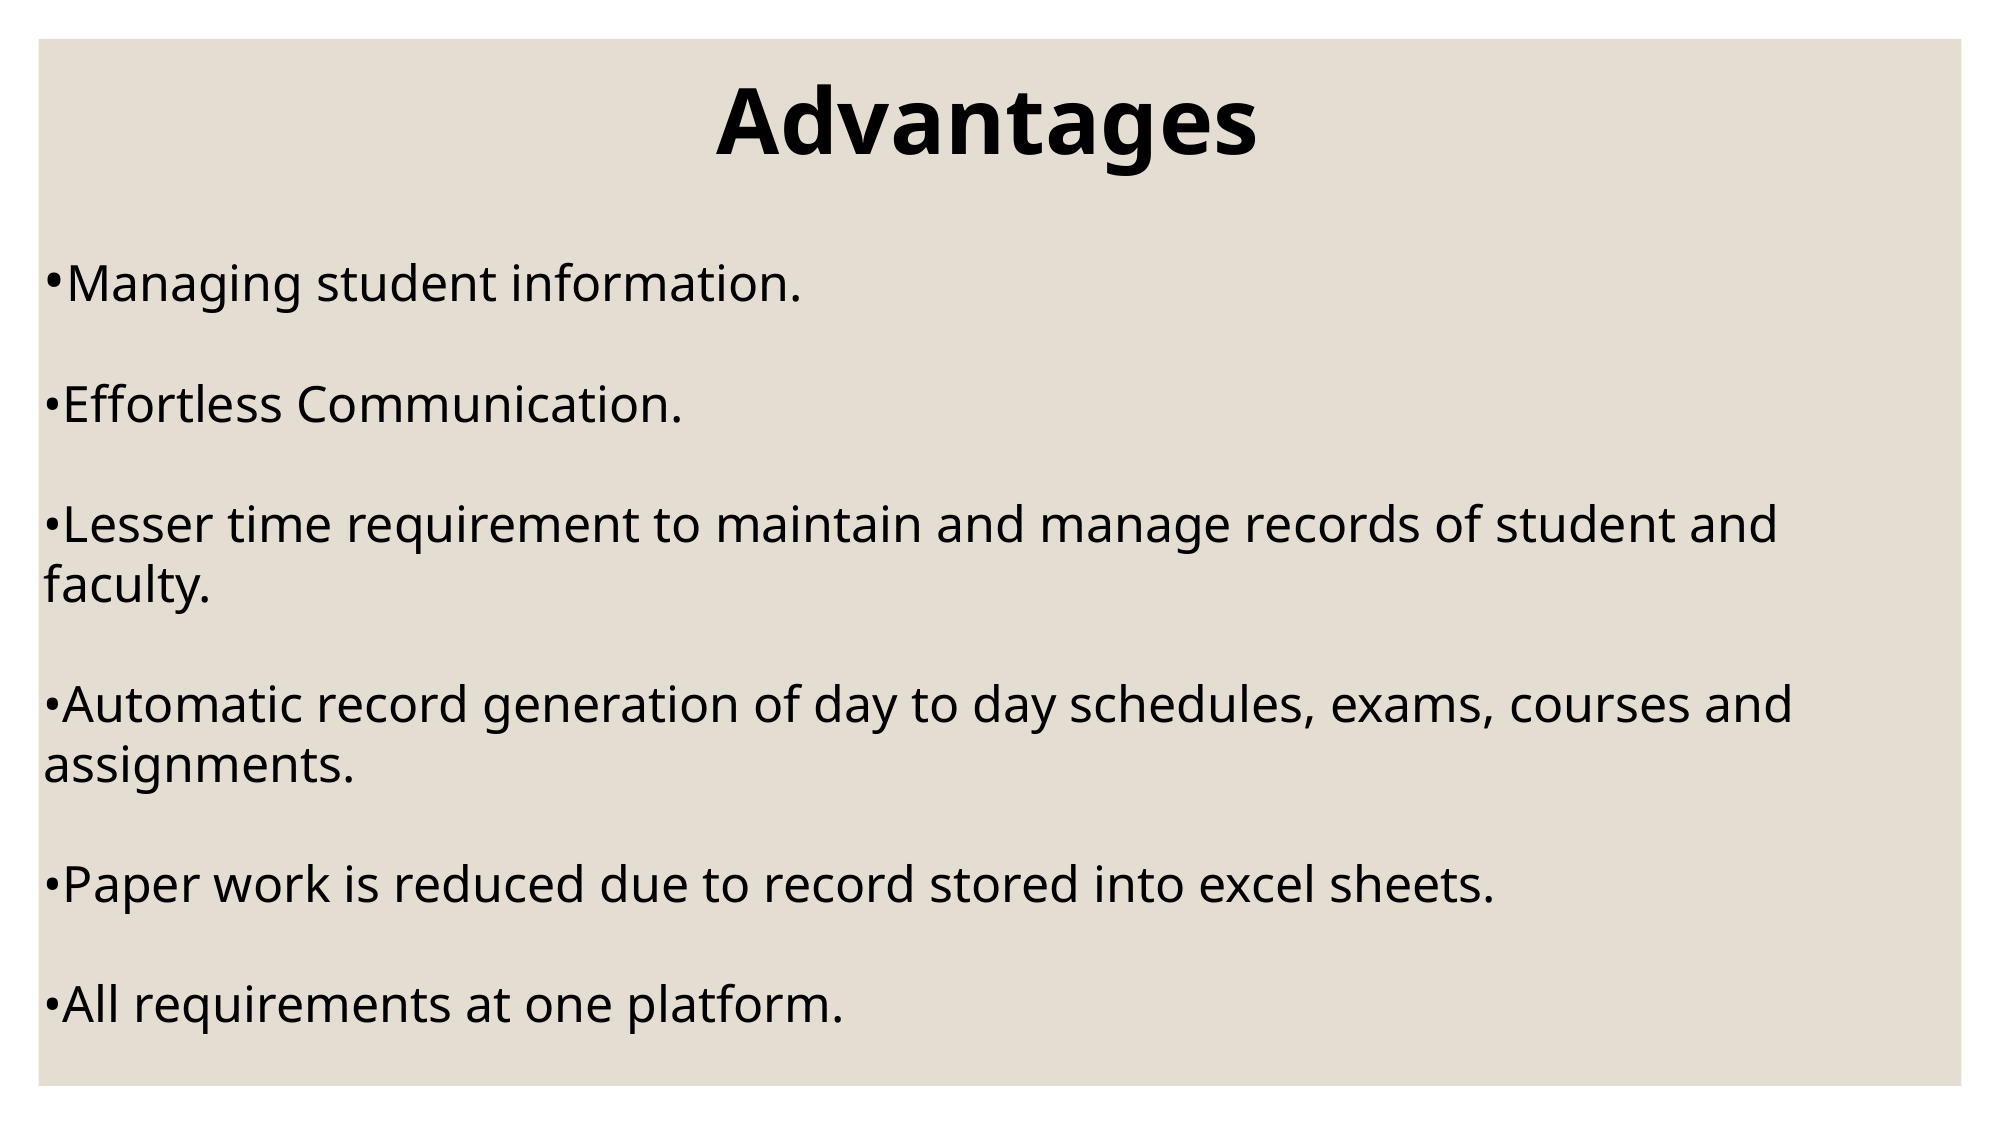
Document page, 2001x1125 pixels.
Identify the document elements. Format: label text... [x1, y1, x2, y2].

text_box Advantages •Managing student information. •Effortless Communication. •Lesser time requirement to maintain and manage records of student and faculty. •Automatic record generation of day to day schedules, exams, courses and assignments. •Paper work is reduced due to record stored into excel sheets. •All requirements at one platform. [29, 55, 1971, 1040]
